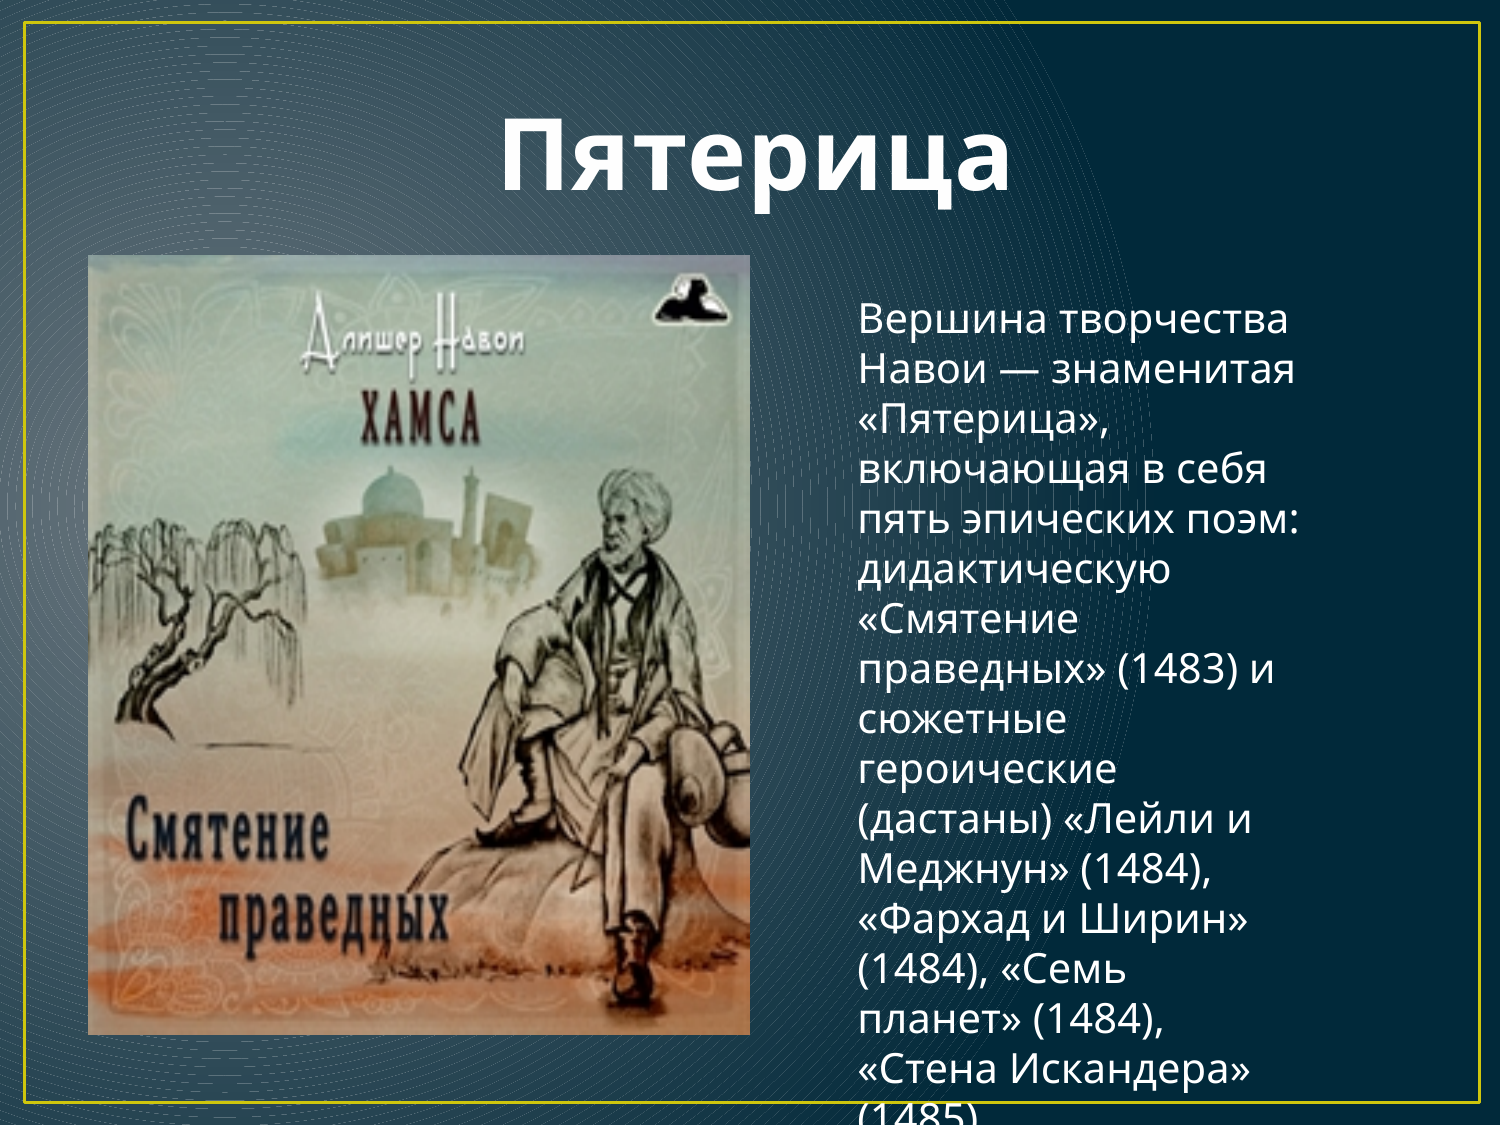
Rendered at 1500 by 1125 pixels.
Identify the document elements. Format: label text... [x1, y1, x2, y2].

text_box Вершина творчества Навои — знаменитая «Пятерица», включающая в себя пять эпических поэм: дидактическую «Смятение праведных» (1483) и сюжетные героические (дастаны) «Лейли и Меджнун» (1484), «Фархад и Ширин» (1484), «Семь планет» (1484), «Стена Искандера» (1485). [842, 284, 1316, 1125]
picture [88, 255, 751, 1036]
title Пятерица [171, 30, 1341, 219]
